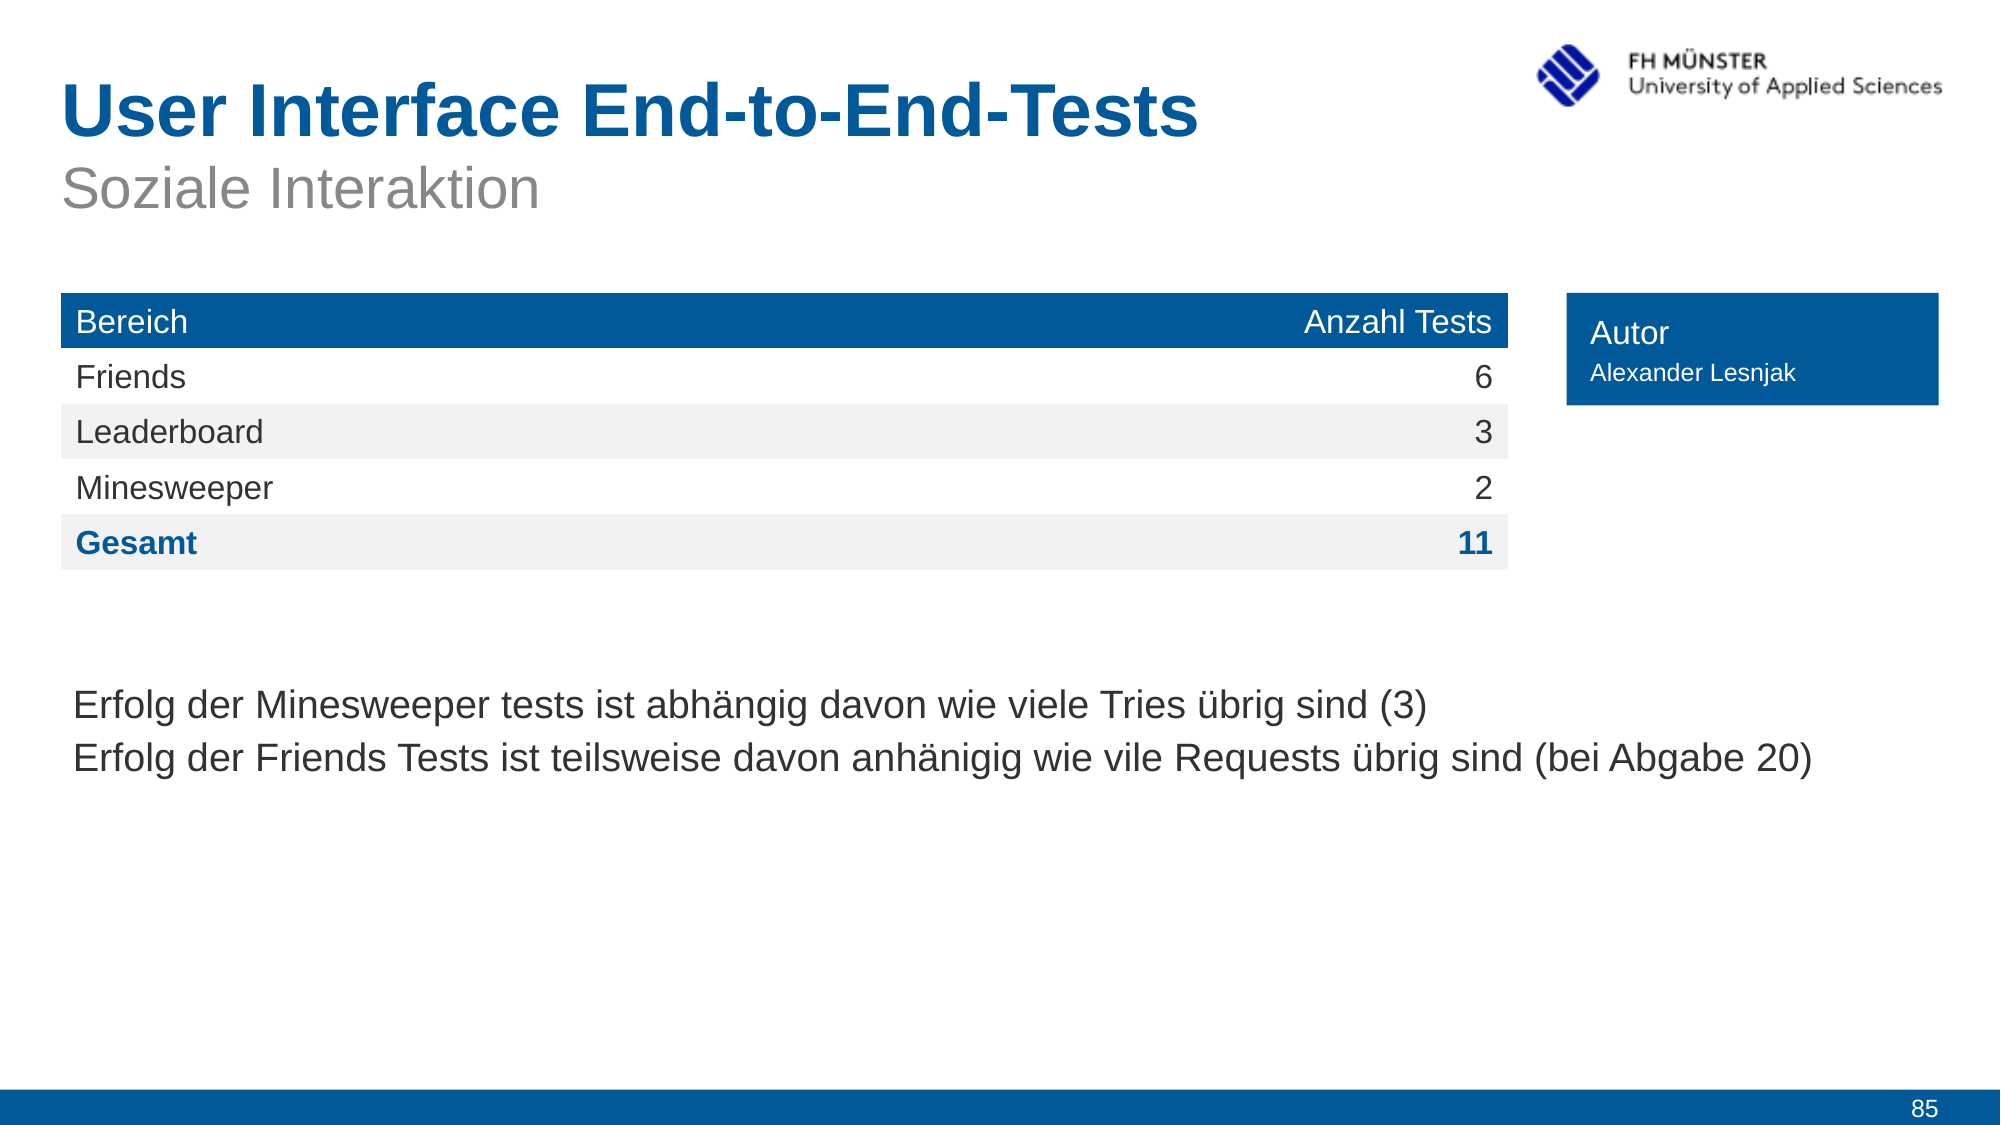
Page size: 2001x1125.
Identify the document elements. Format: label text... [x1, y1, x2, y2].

table_cell Leaderboard [61, 404, 784, 459]
table_cell 3 [784, 404, 1508, 459]
table_header Bereich [61, 293, 784, 348]
table_cell Friends [61, 348, 784, 404]
table_cell 11 [784, 514, 1508, 570]
text_box Autor [1590, 311, 1916, 352]
table_header Anzahl Tests [784, 293, 1508, 348]
title User Interface End-to-End-Tests [60, 61, 1508, 143]
list Soziale Interaktion [60, 143, 1508, 226]
table_cell Minesweeper [61, 459, 784, 514]
table_cell 2 [784, 459, 1508, 514]
text_box Alexander Lesnjak [1590, 356, 1916, 387]
table_cell 6 [784, 348, 1508, 404]
table_cell Gesamt [61, 514, 784, 570]
text_box Erfolg der Minesweeper tests ist abhängig davon wie viele Tries übrig sind (3) Erfolg der Friends Tests ist teilsweise davon anhänigig wie vile Requests übrig sind (bei Abgabe 20) [57, 667, 1831, 787]
text_box [1566, 292, 1939, 406]
